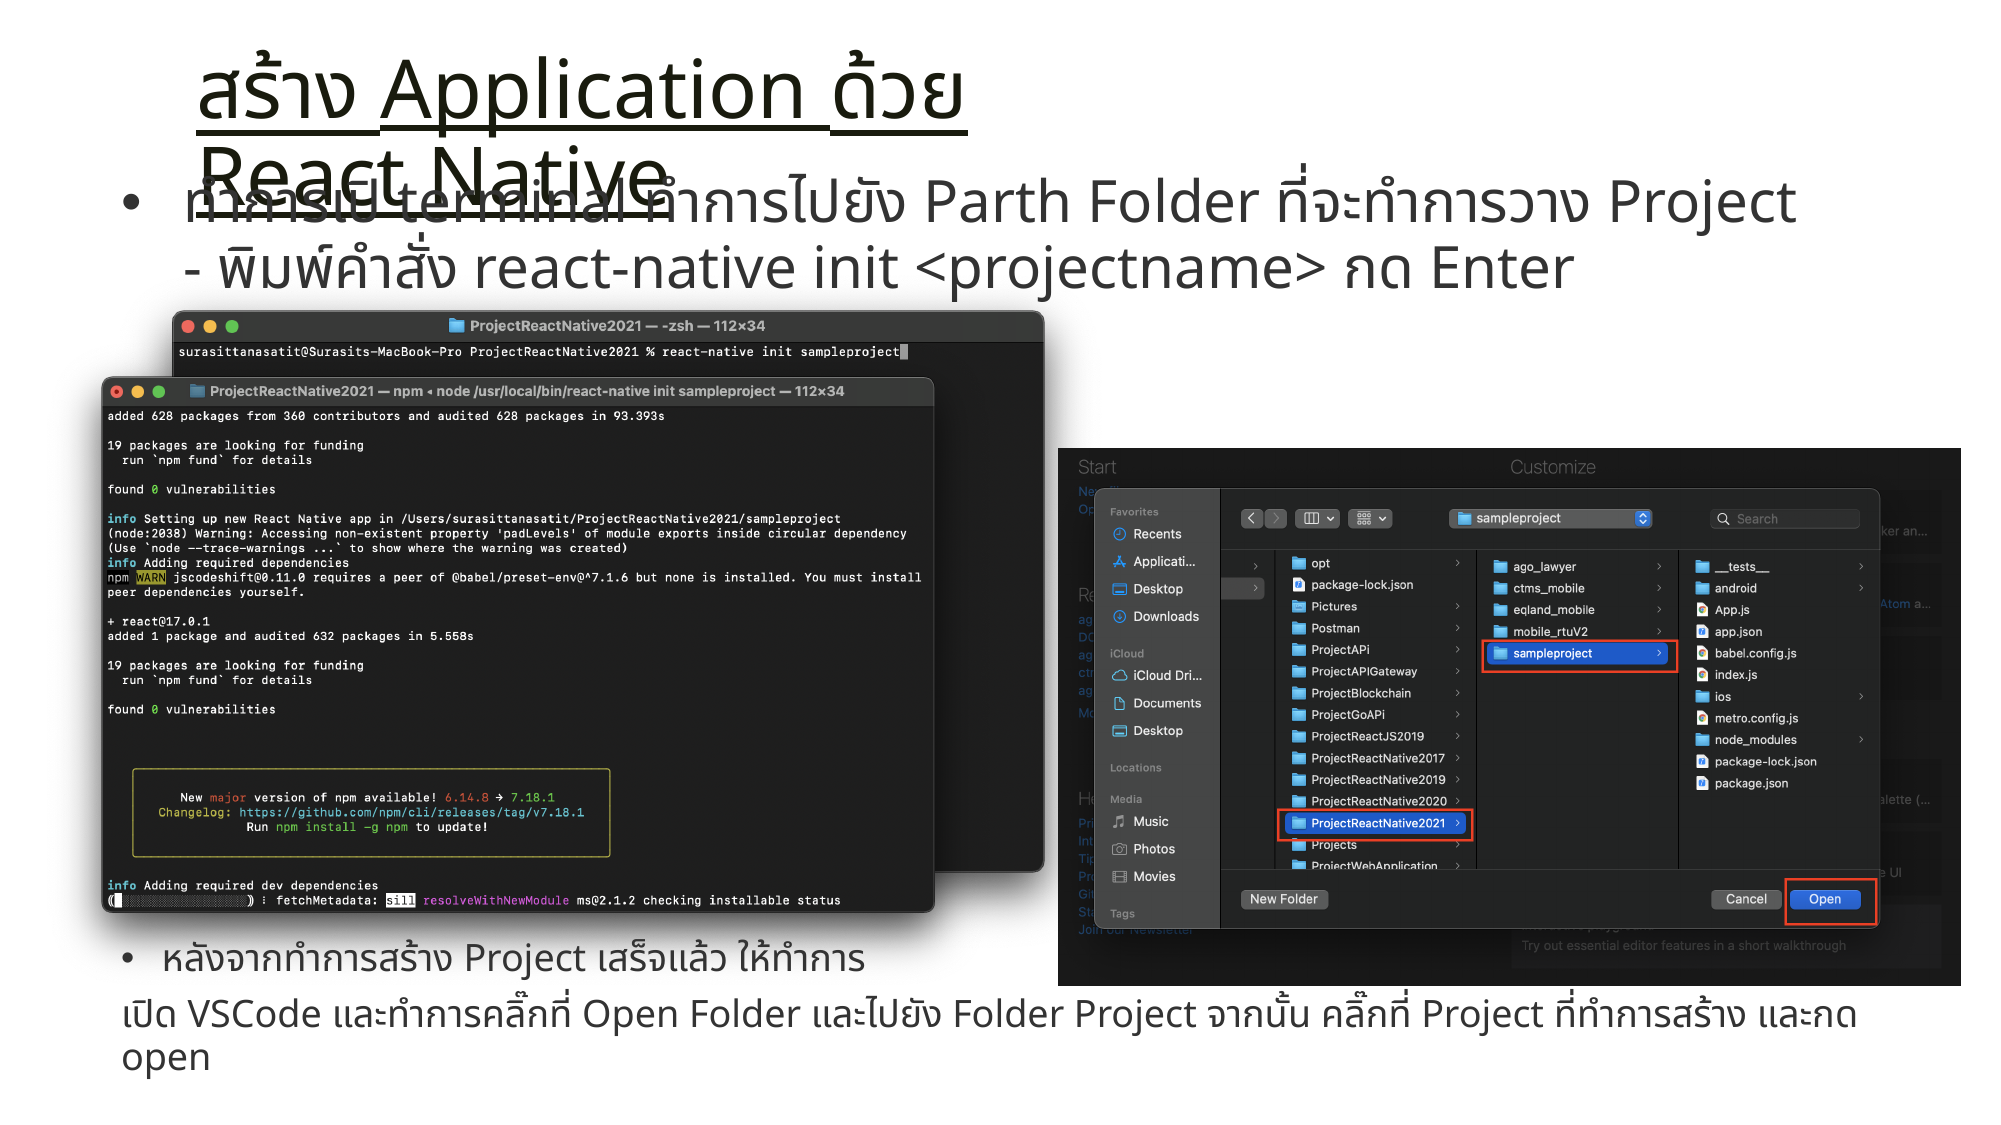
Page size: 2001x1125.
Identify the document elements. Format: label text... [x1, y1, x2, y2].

text_box หลังจากทำการสร้าง Project เสร็จแล้ว ให้ทำการ เปิด VSCode และทำการคลิ๊กที่ Open Folder และไปยัง Folder Project จากนั้น คลิ๊กที่ Project ที่ทำการสร้าง และกด open [113, 953, 1887, 1087]
picture [43, 269, 1961, 991]
list ทำการเปิ terminal ทำการไปยัง Parth Folder ที่จะทำการวาง Project - พิมพ์คำสั่ง react-native init <projectname> กด Enter [113, 162, 1887, 321]
title สร้าง Application ด้วย React Native [188, 41, 1120, 147]
